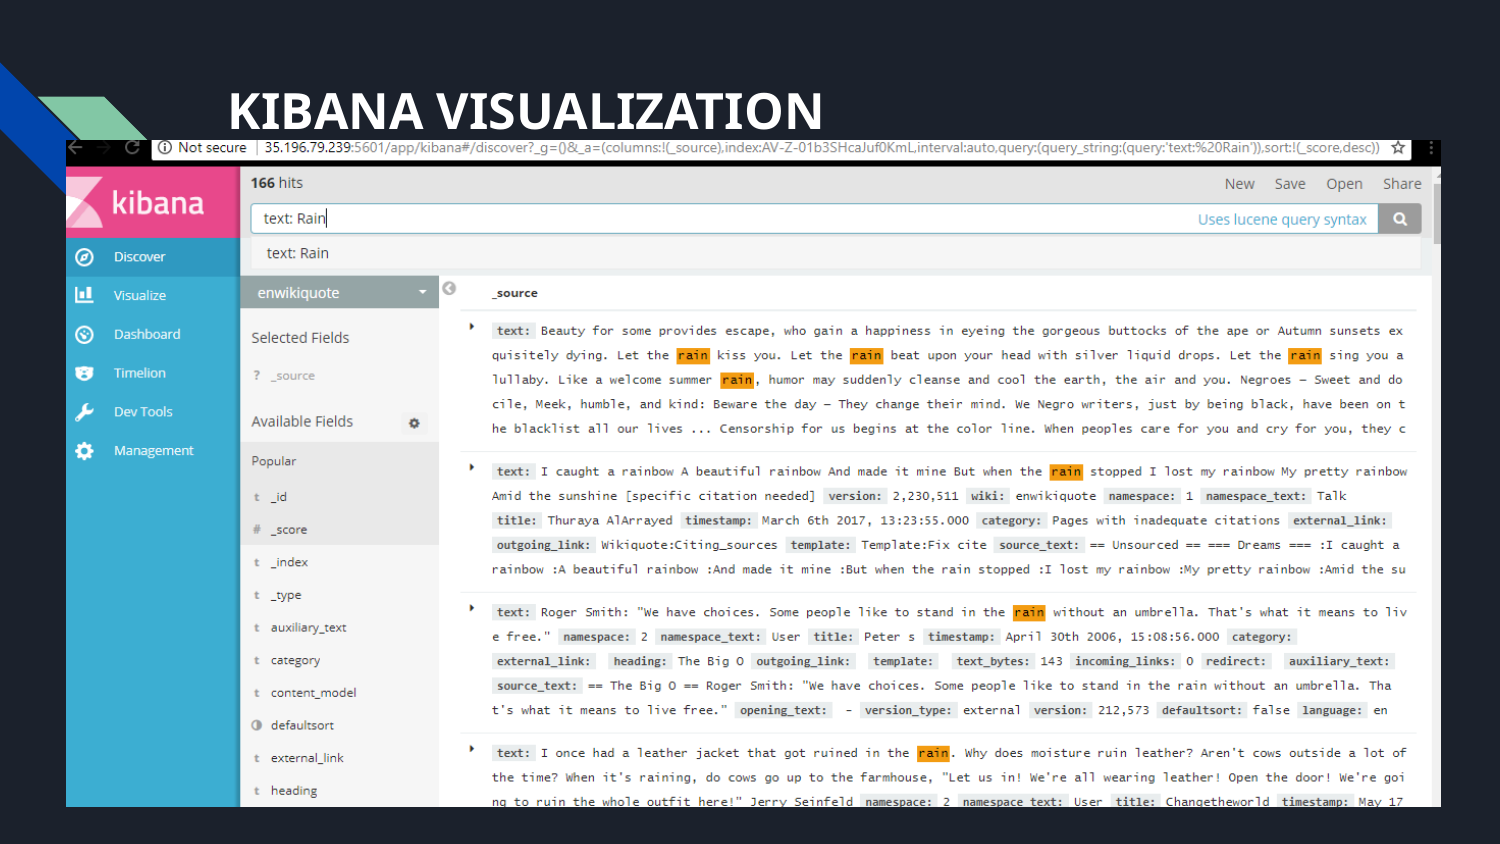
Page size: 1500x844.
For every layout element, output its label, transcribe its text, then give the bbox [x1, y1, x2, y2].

picture [66, 140, 1441, 807]
title KIBANA VISUALIZATION [212, 64, 1368, 138]
